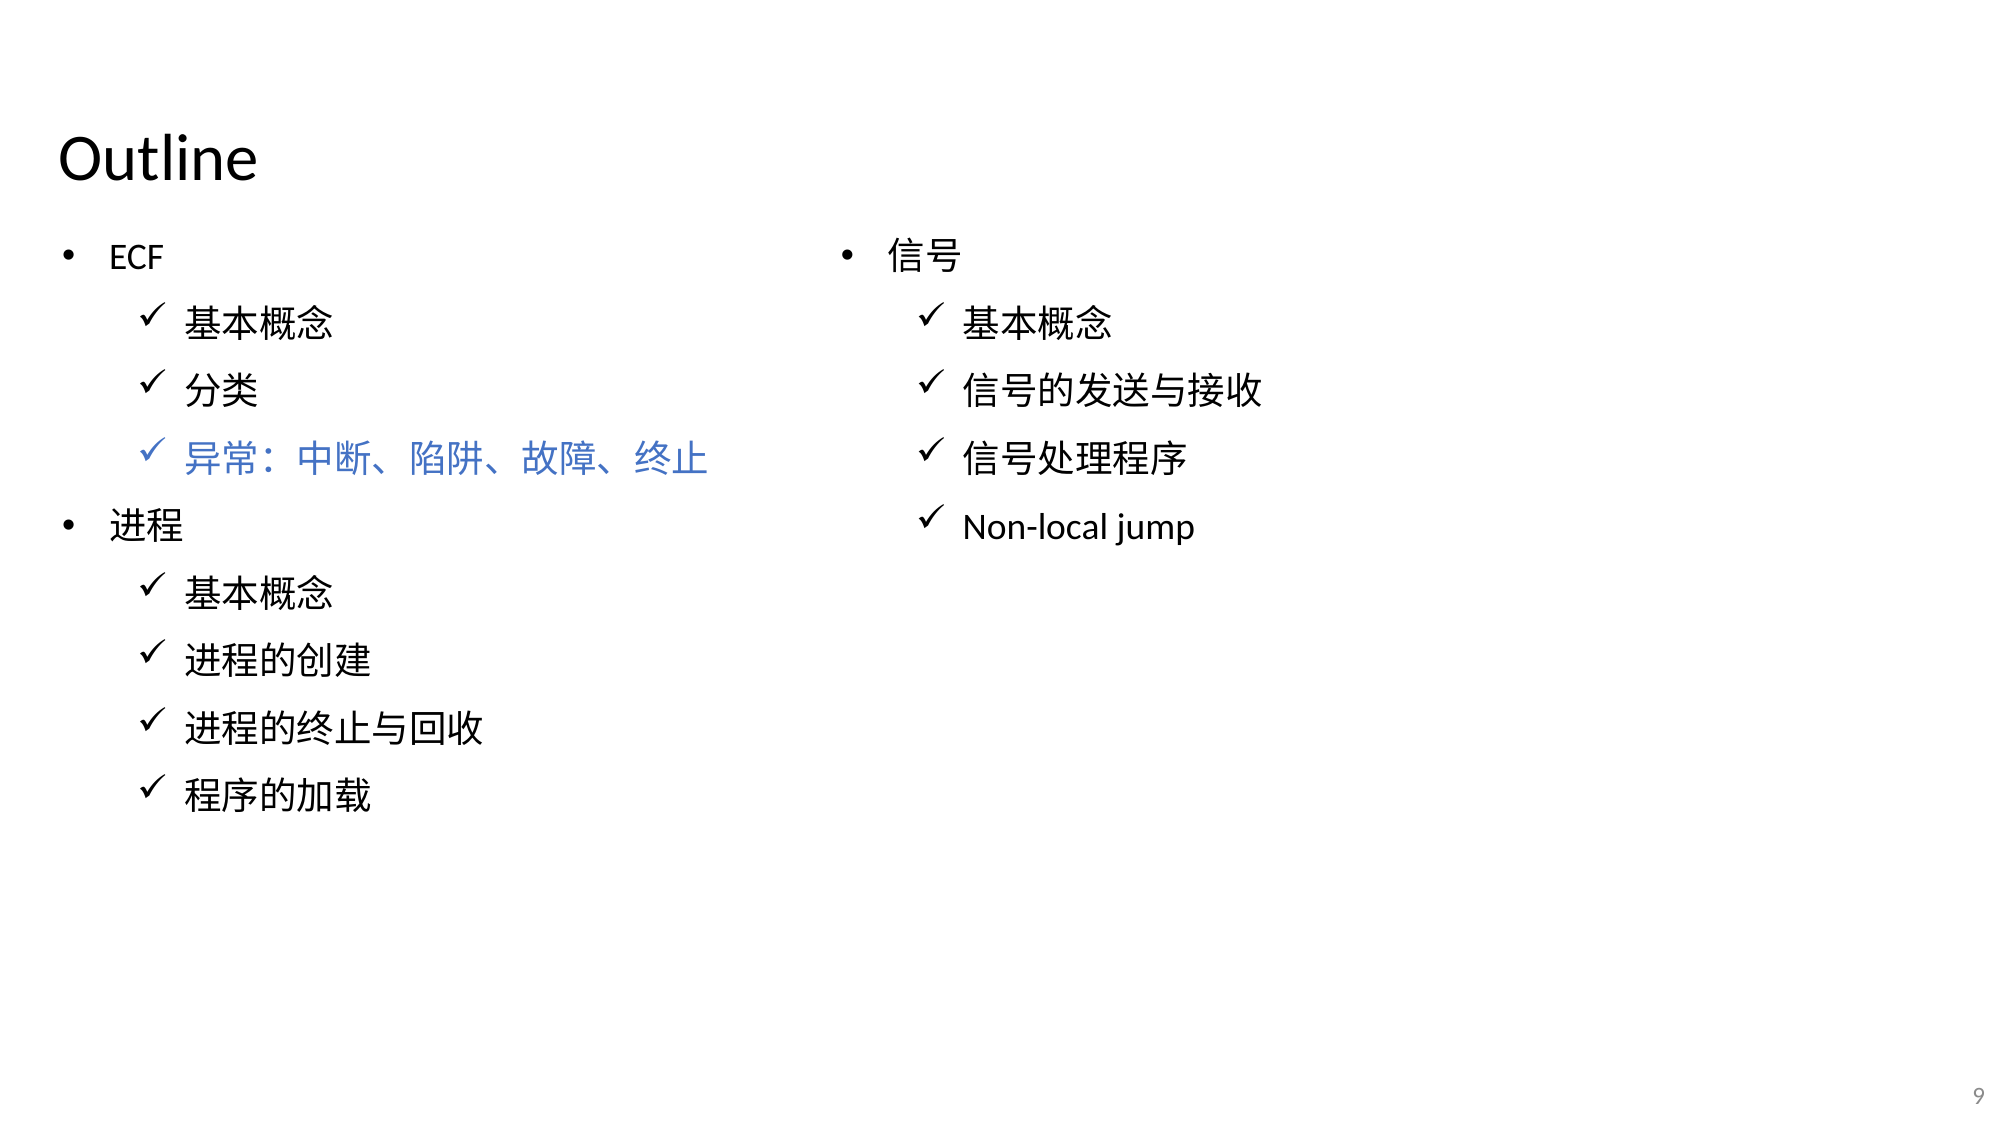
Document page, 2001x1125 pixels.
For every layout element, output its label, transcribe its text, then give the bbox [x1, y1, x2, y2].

text_box Outline [44, 106, 788, 201]
text_box ECF 基本概念 分类 异常：中断、陷阱、故障、终止 进程 基本概念 进程的创建 进程的终止与回收 程序的加载 [47, 202, 725, 825]
text_box 信号 基本概念 信号的发送与接收 信号处理程序 Non-local jump [826, 202, 1826, 555]
slide_number 9 [1550, 1065, 2000, 1125]
